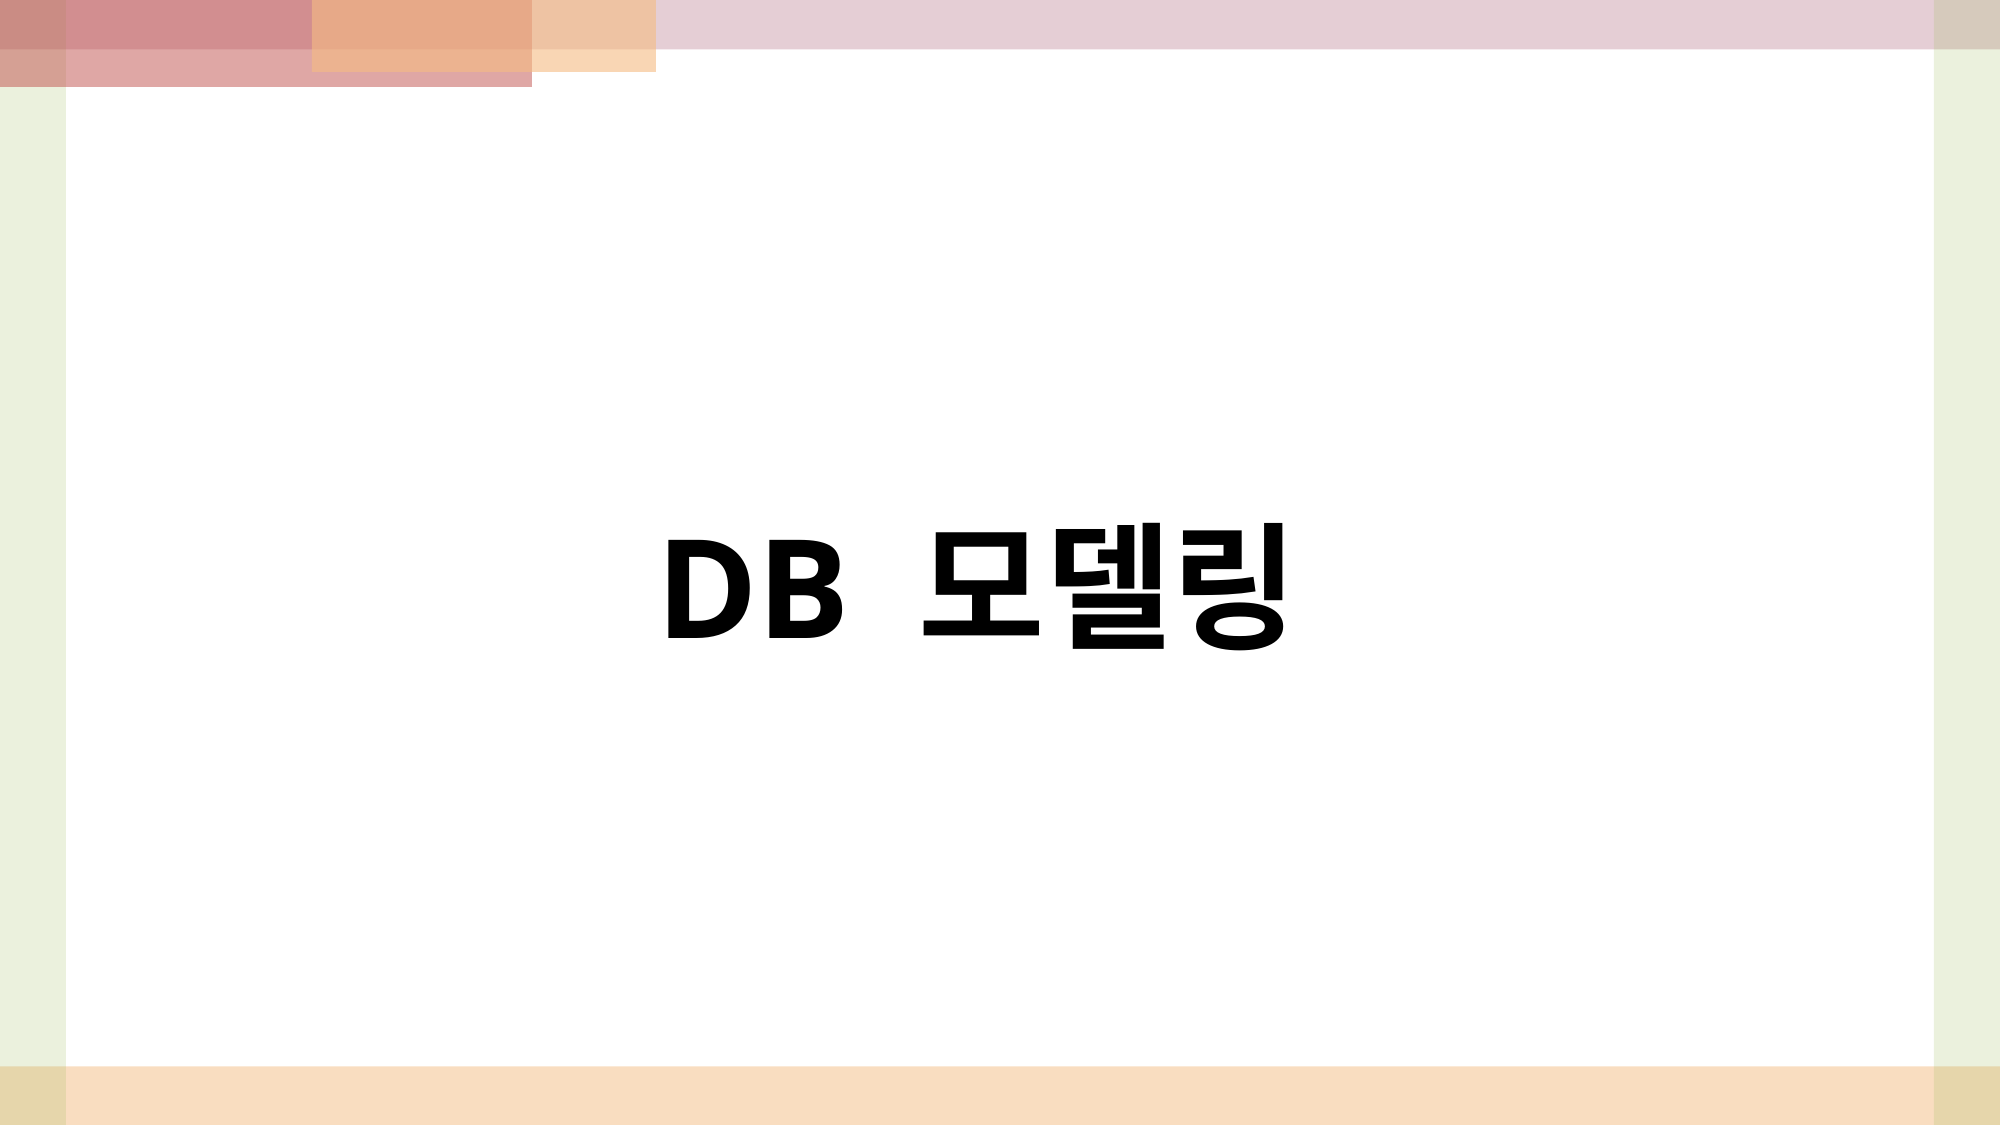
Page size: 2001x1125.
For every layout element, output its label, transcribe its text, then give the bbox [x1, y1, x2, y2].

text_box DB 모델링 [640, 493, 1349, 674]
